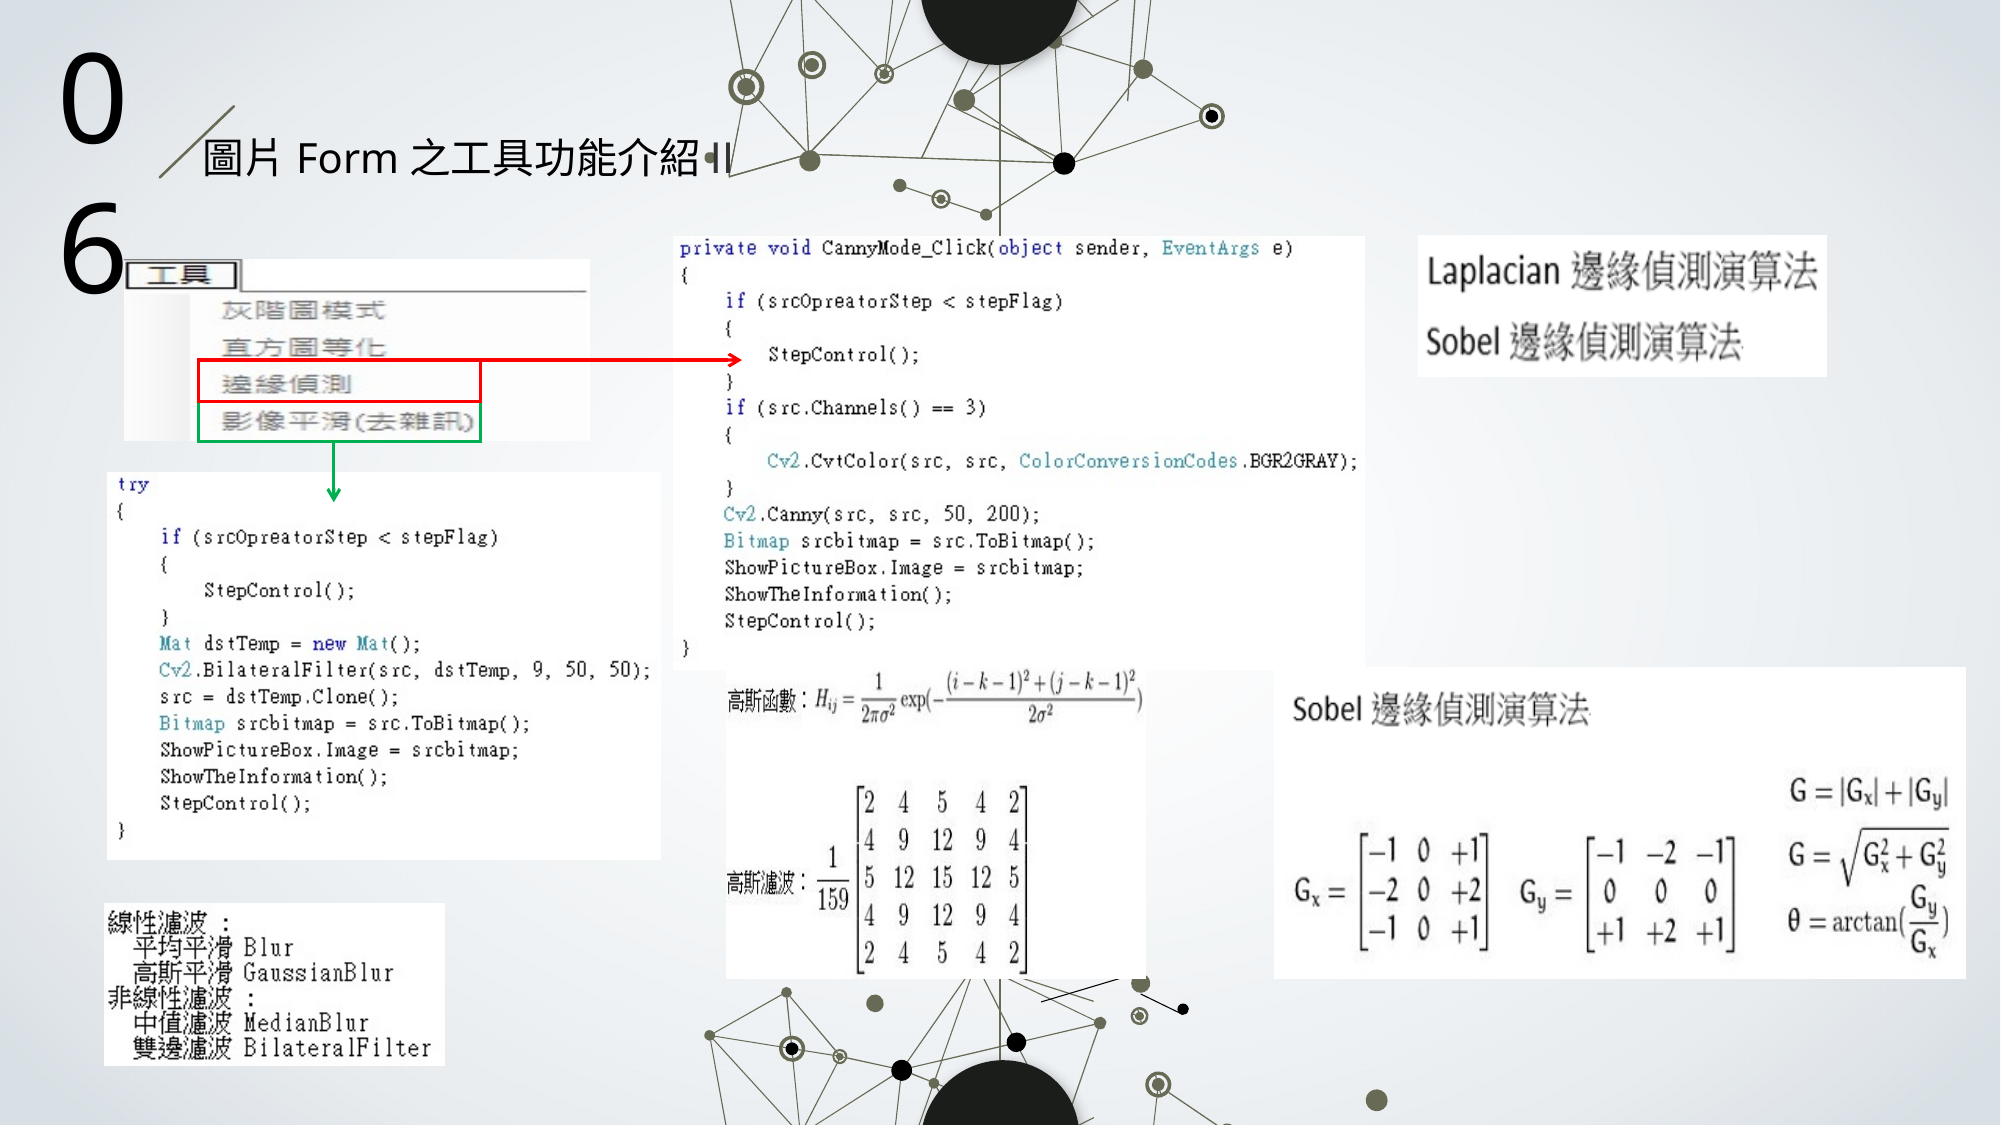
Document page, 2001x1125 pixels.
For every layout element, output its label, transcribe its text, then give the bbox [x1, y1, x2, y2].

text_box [159, 106, 234, 178]
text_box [703, 950, 1390, 1125]
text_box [703, 0, 1299, 236]
text_box 圖片Form之工具功能介紹Ⅱ [187, 124, 703, 190]
picture [0, 0, 2001, 1125]
text_box 06 [42, 10, 214, 326]
